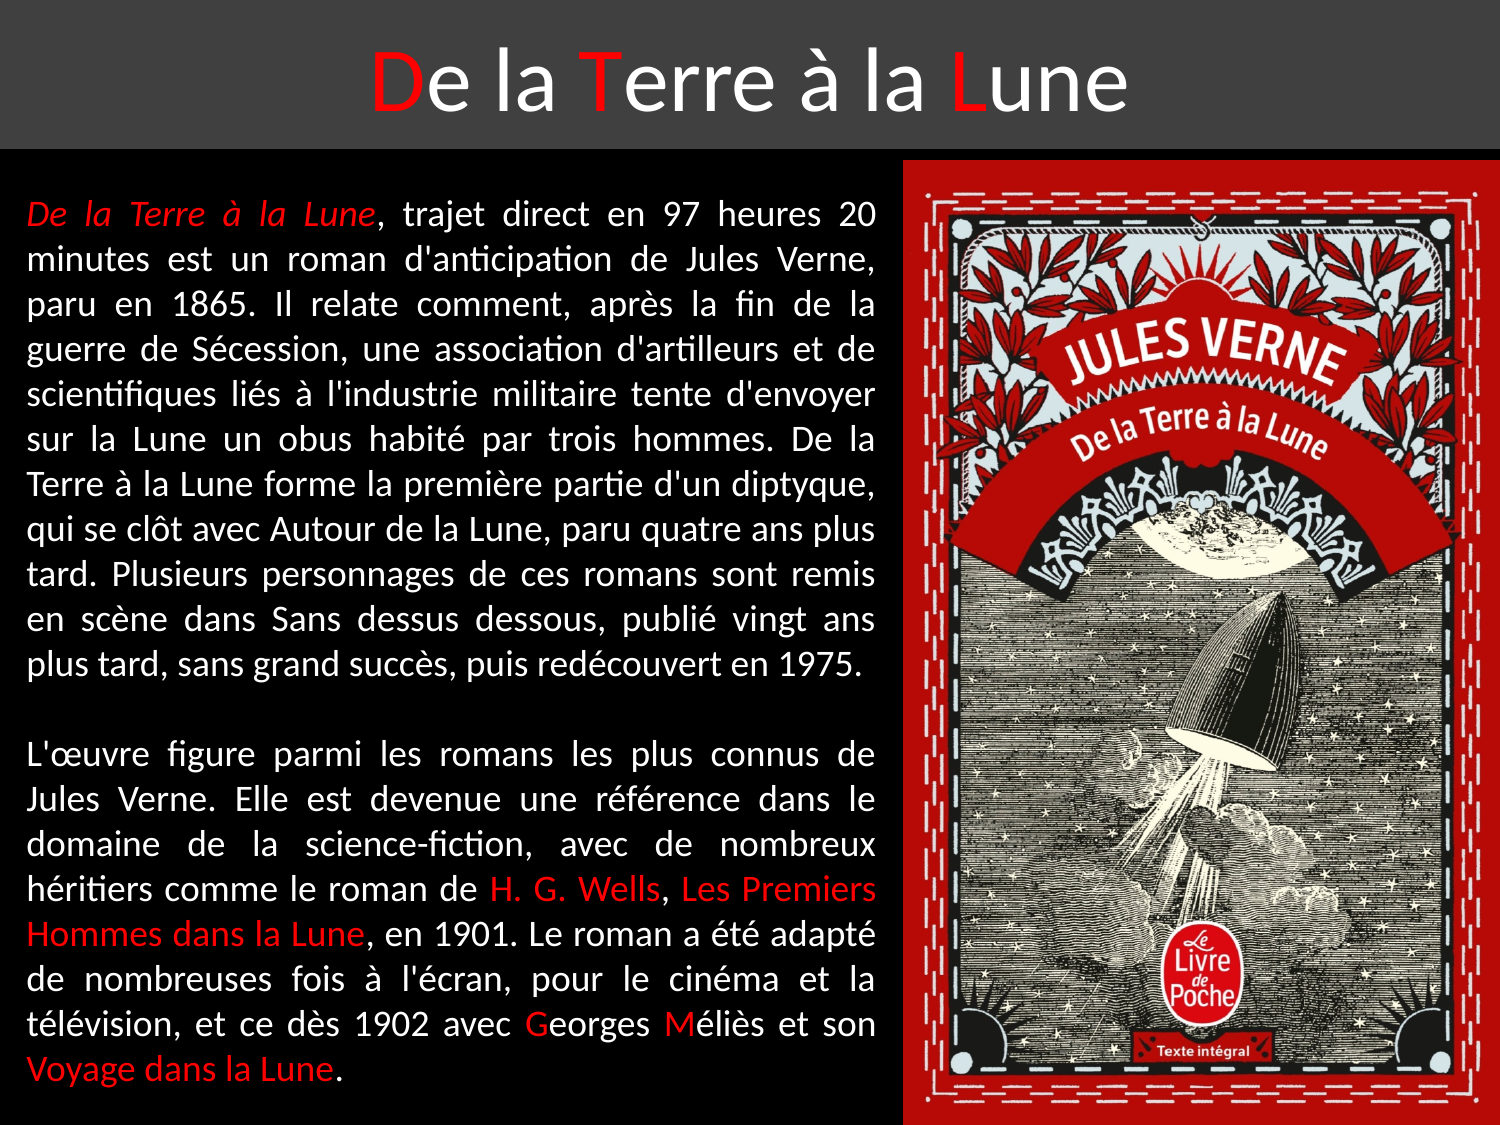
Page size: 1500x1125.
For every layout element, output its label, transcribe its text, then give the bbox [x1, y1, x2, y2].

text_box De la Terre à la Lune, trajet direct en 97 heures 20 minutes est un roman d'anticipation de Jules Verne, paru en 1865. Il relate comment, après la fin de la guerre de Sécession, une association d'artilleurs et de scientifiques liés à l'industrie militaire tente d'envoyer sur la Lune un obus habité par trois hommes. De la Terre à la Lune forme la première partie d'un diptyque, qui se clôt avec Autour de la Lune, paru quatre ans plus tard. Plusieurs personnages de ces romans sont remis en scène dans Sans dessus dessous, publié vingt ans plus tard, sans grand succès, puis redécouvert en 1975. L'œuvre figure parmi les romans les plus connus de Jules Verne. Elle est devenue une référence dans le domaine de la science-fiction, avec de nombreux héritiers comme le roman de H. G. Wells, Les Premiers Hommes dans la Lune, en 1901. Le roman a été adapté de nombreuses fois à l'écran, pour le cinéma et la télévision, et ce dès 1902 avec Georges Méliès et son Voyage dans la Lune. [11, 181, 892, 1097]
title De la Terre à la Lune [0, 0, 1500, 149]
picture [903, 160, 1500, 1125]
